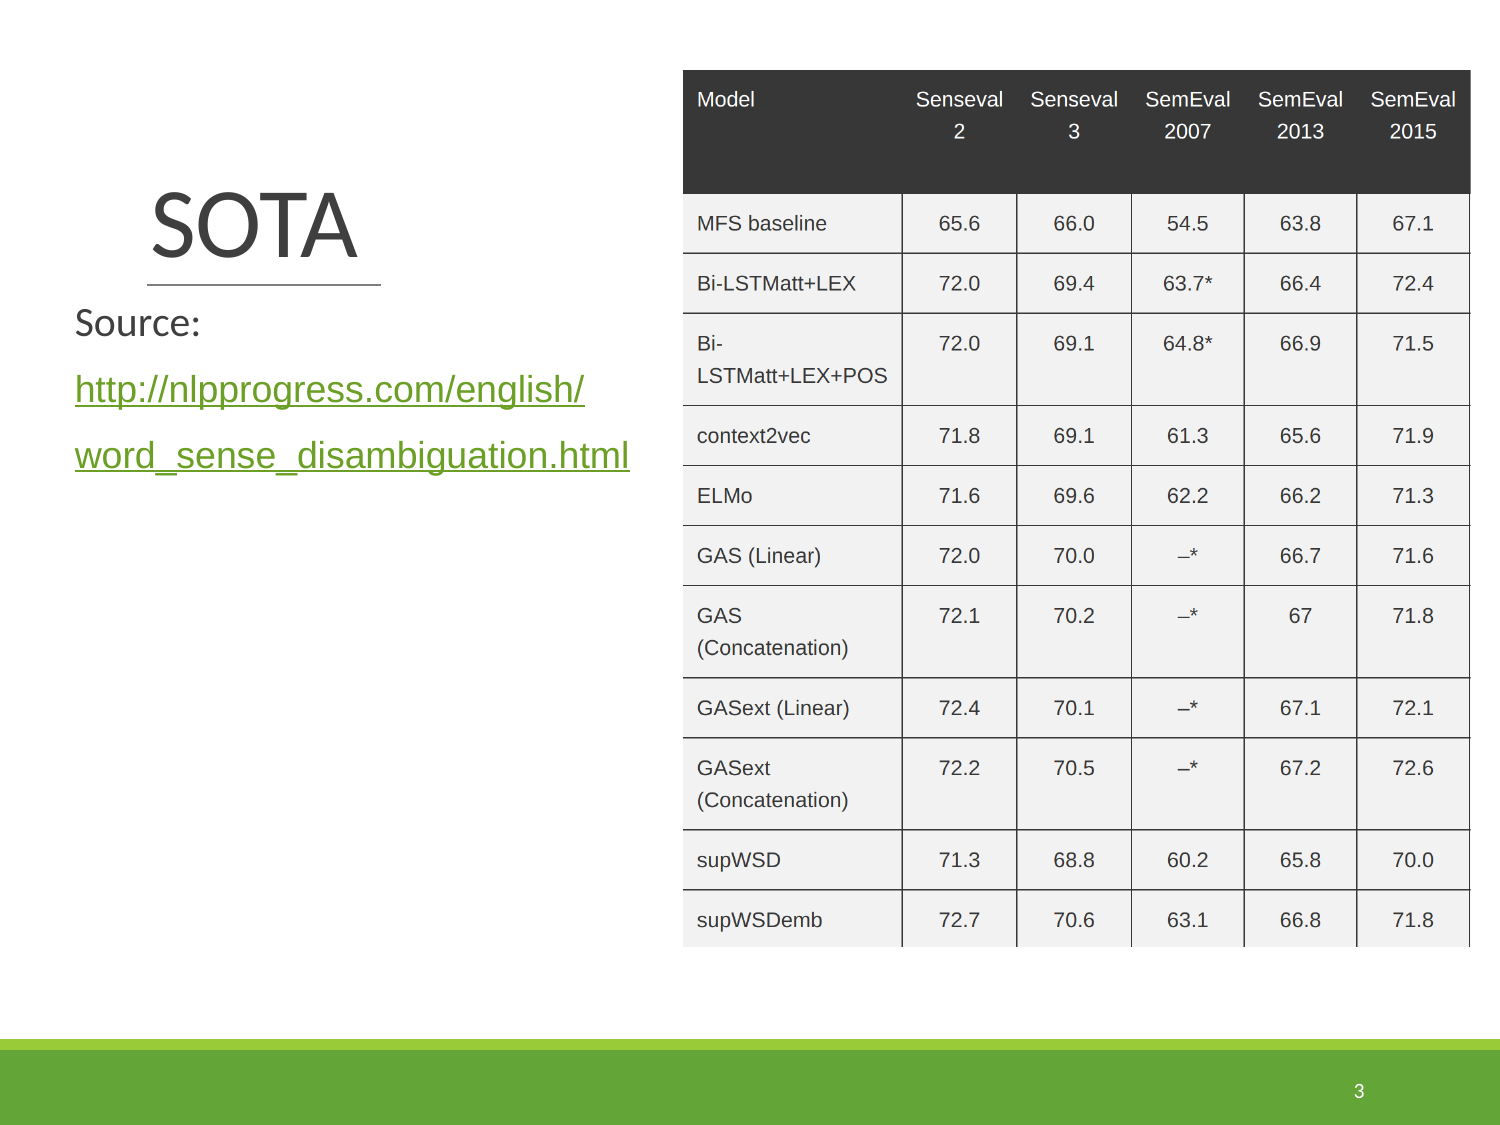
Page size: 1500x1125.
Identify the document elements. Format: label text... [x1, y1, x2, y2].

list Source: http://nlpprogress.com/english/ word_sense_disambiguation.html [74, 292, 680, 953]
title SOTA [135, 47, 437, 285]
slide_number ‹#› [1218, 1059, 1380, 1120]
picture [380, 70, 1471, 947]
